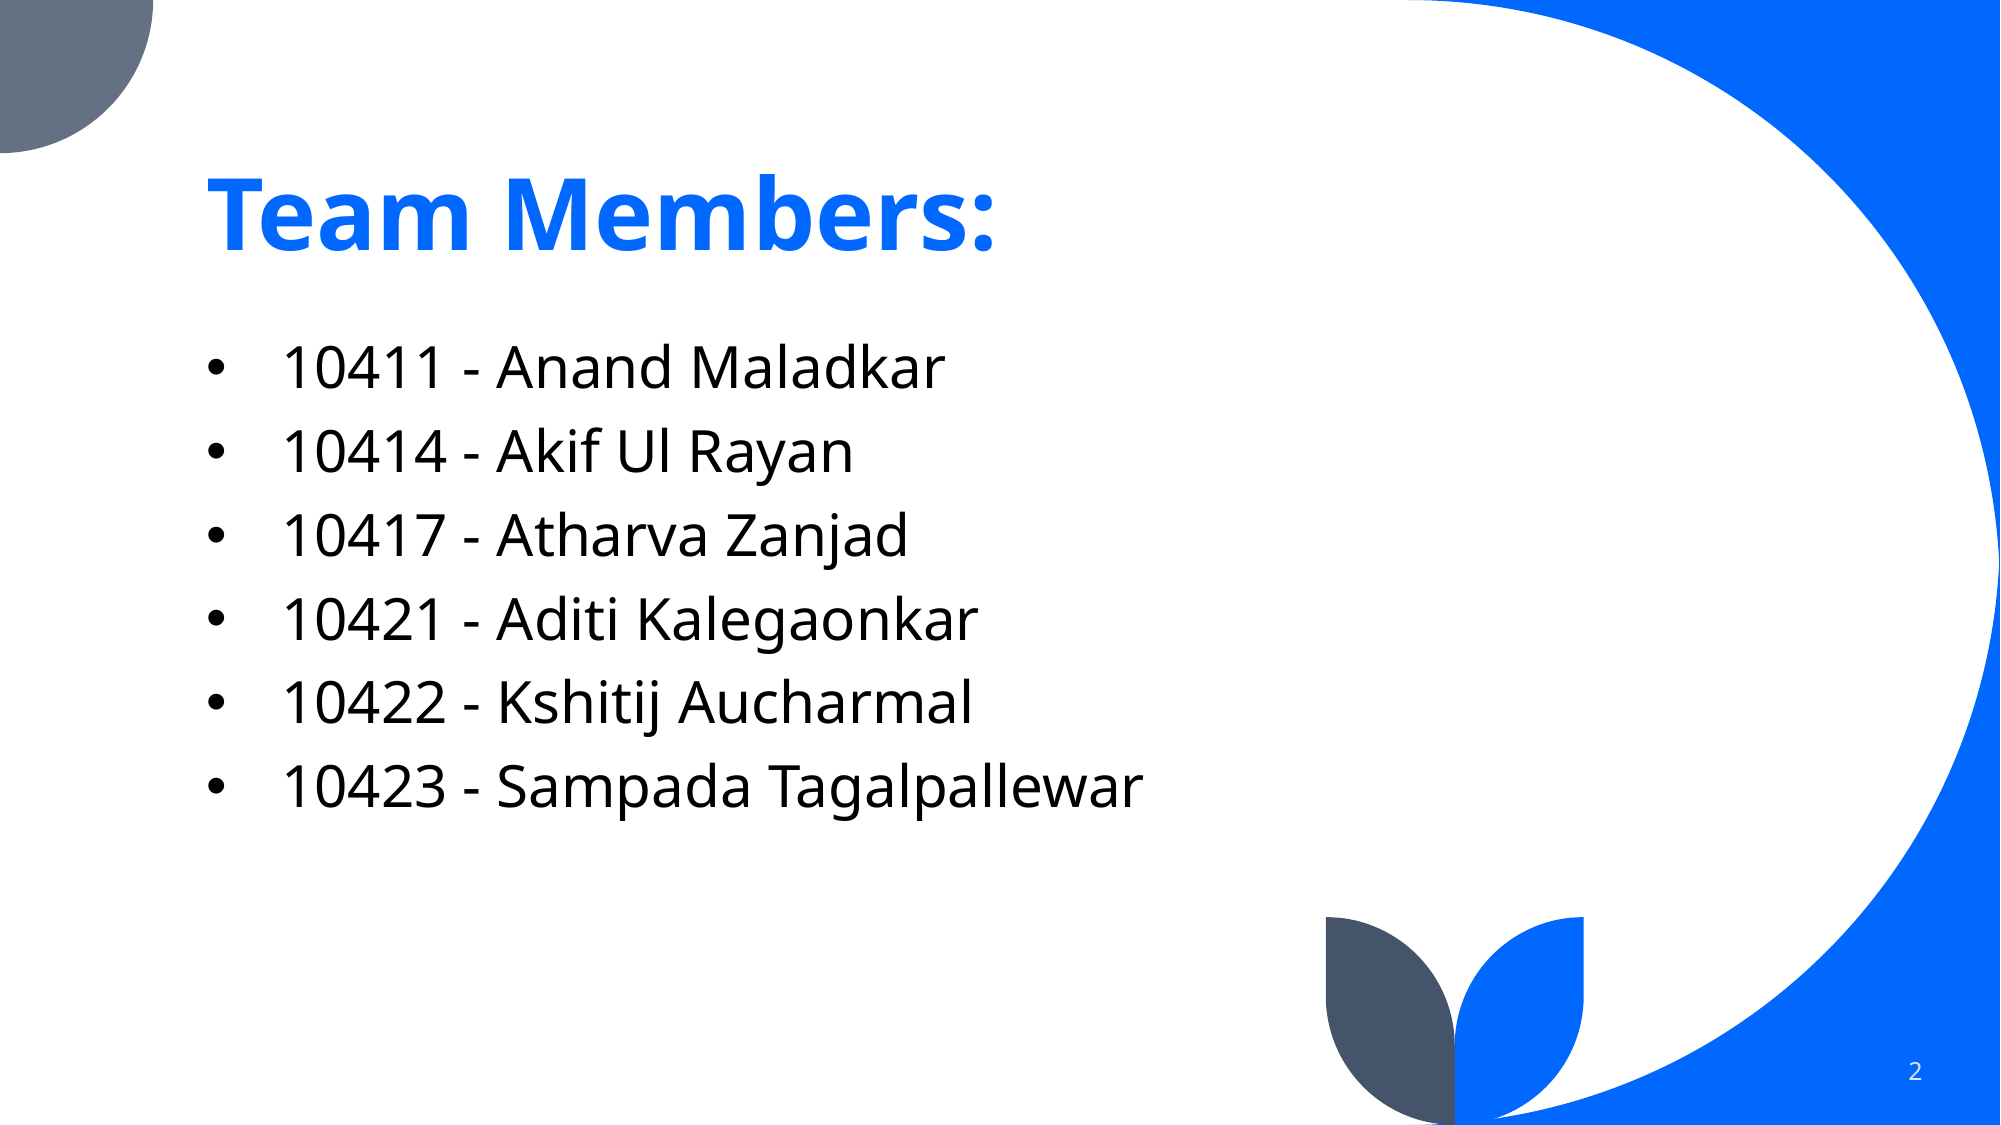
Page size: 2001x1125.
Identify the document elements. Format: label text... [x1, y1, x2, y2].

slide_number 2 [1665, 1042, 1938, 1103]
title Team Members: [191, 62, 1796, 280]
list 10411 - Anand Maladkar 10414 - Akif Ul Rayan 10417 - Atharva Zanjad 10421 - Aditi Kalegaonkar 10422 - Kshitij Aucharmal 10423 - Sampada Tagalpallewar [191, 330, 1796, 884]
